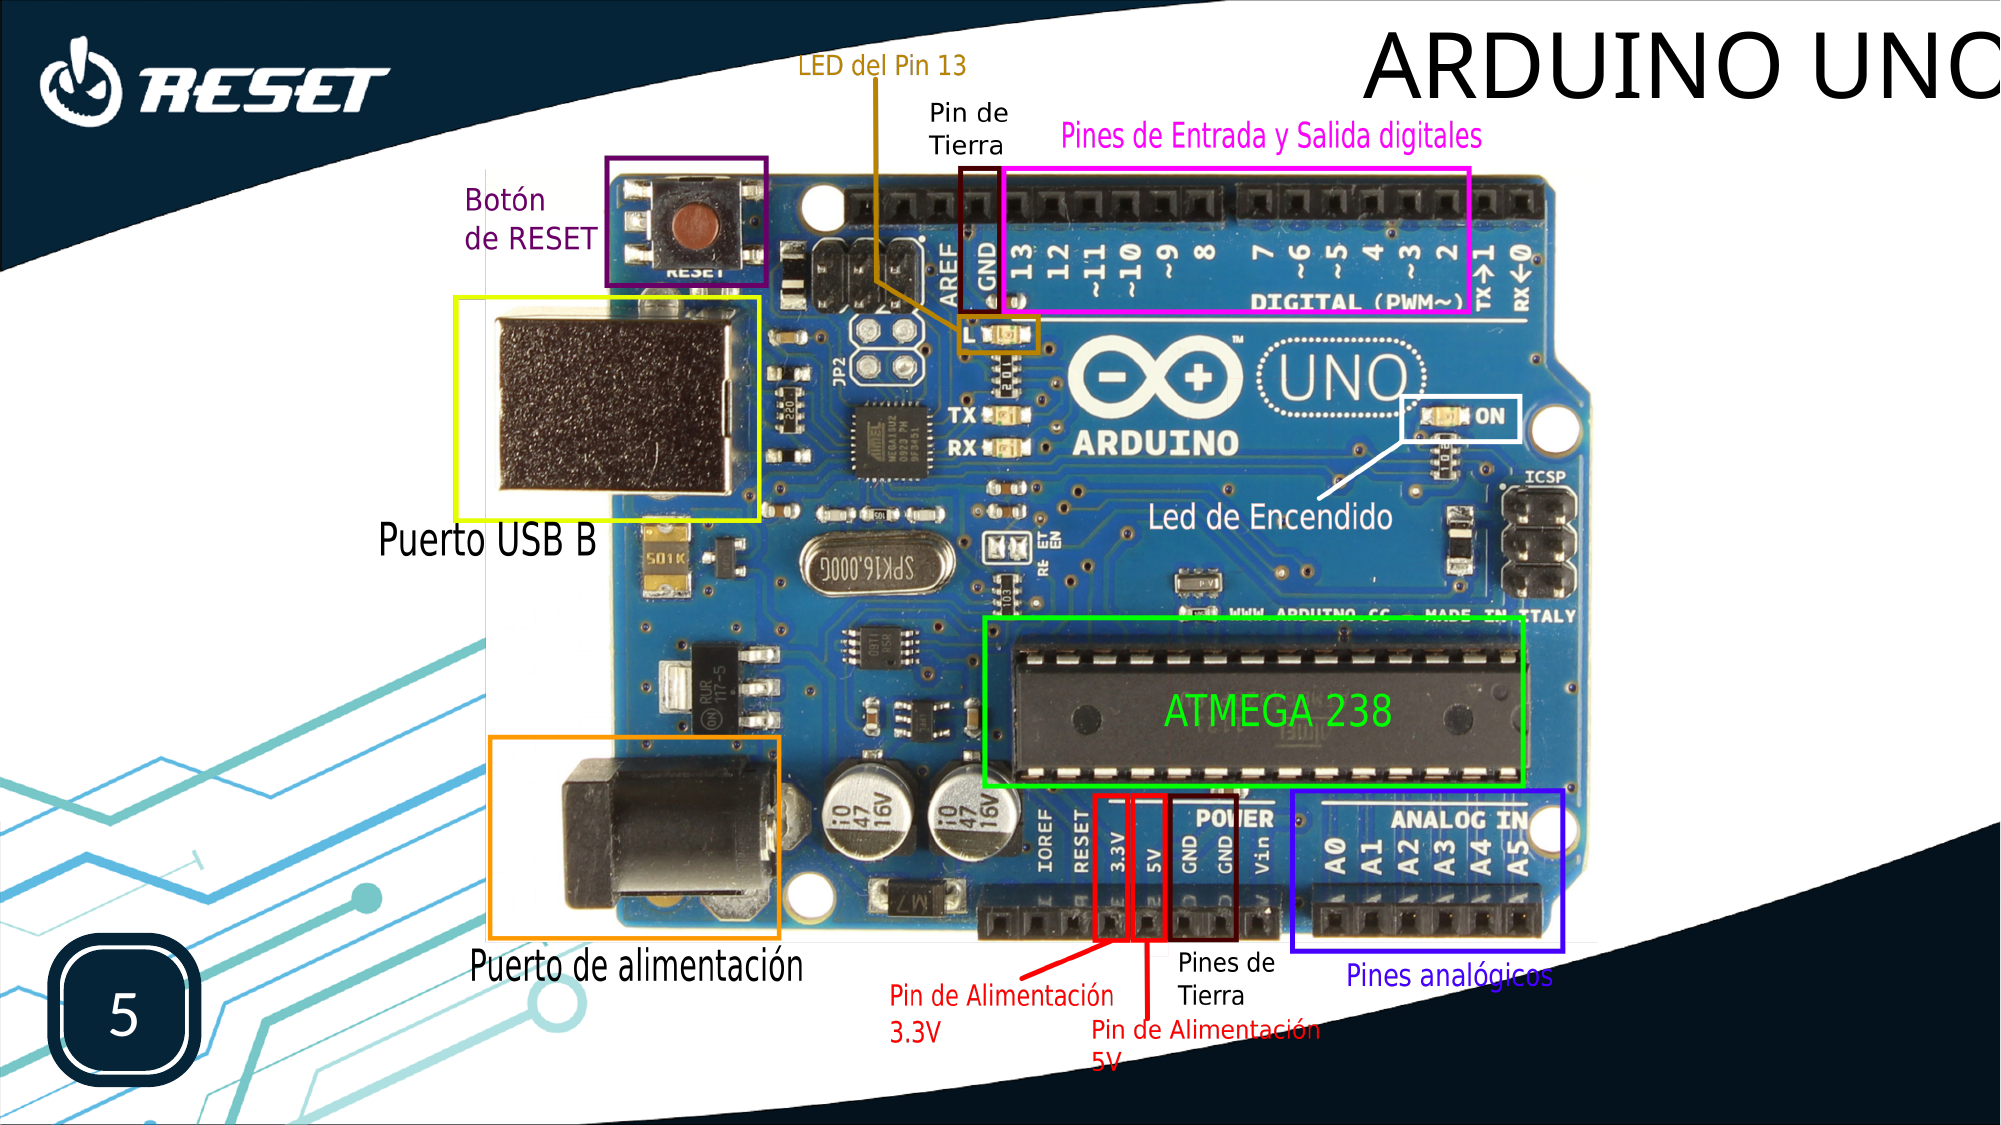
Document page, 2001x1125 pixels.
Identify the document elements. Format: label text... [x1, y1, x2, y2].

picture [0, 0, 2001, 1125]
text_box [53, 939, 196, 1081]
text_box ARDUINO UNO [1348, 0, 2000, 125]
